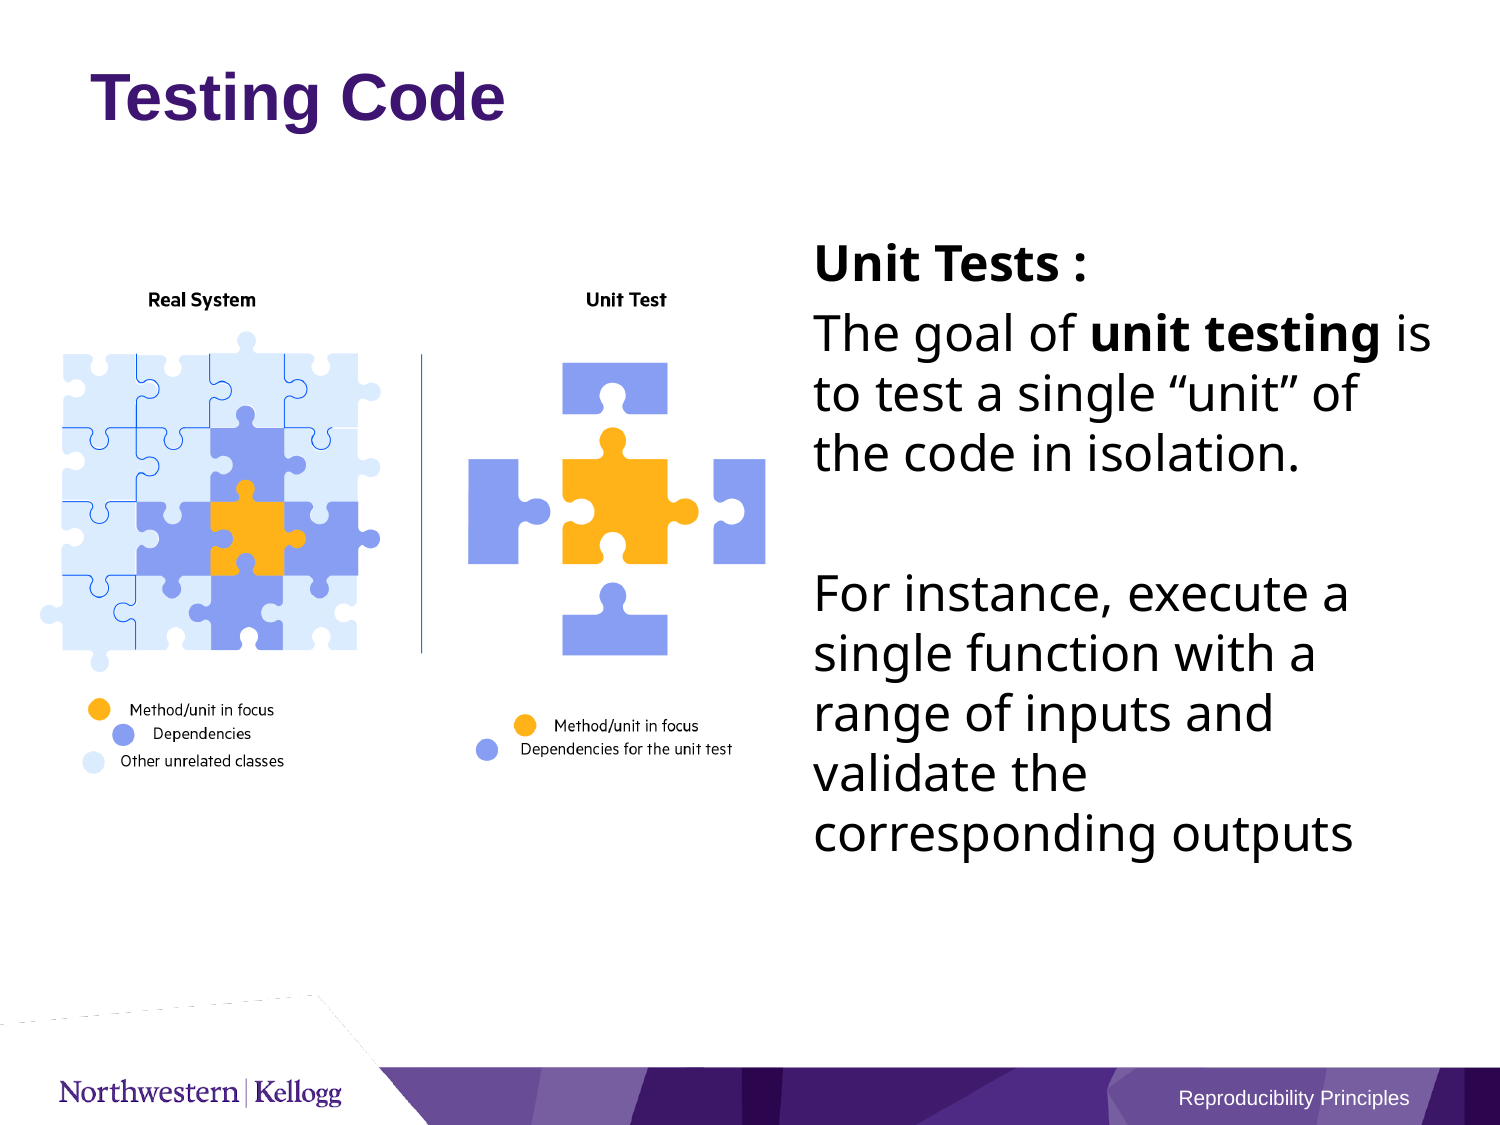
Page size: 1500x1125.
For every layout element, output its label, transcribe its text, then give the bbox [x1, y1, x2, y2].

footer Reproducibility Principles [750, 1067, 1425, 1125]
title Testing Code [75, 0, 1425, 188]
picture [0, 0, 1500, 1125]
list Unit Tests : The goal of unit testing is to test a single “unit” of the code in isolation. For instance, execute a single function with a range of inputs and validate the corresponding outputs [711, 153, 1449, 911]
